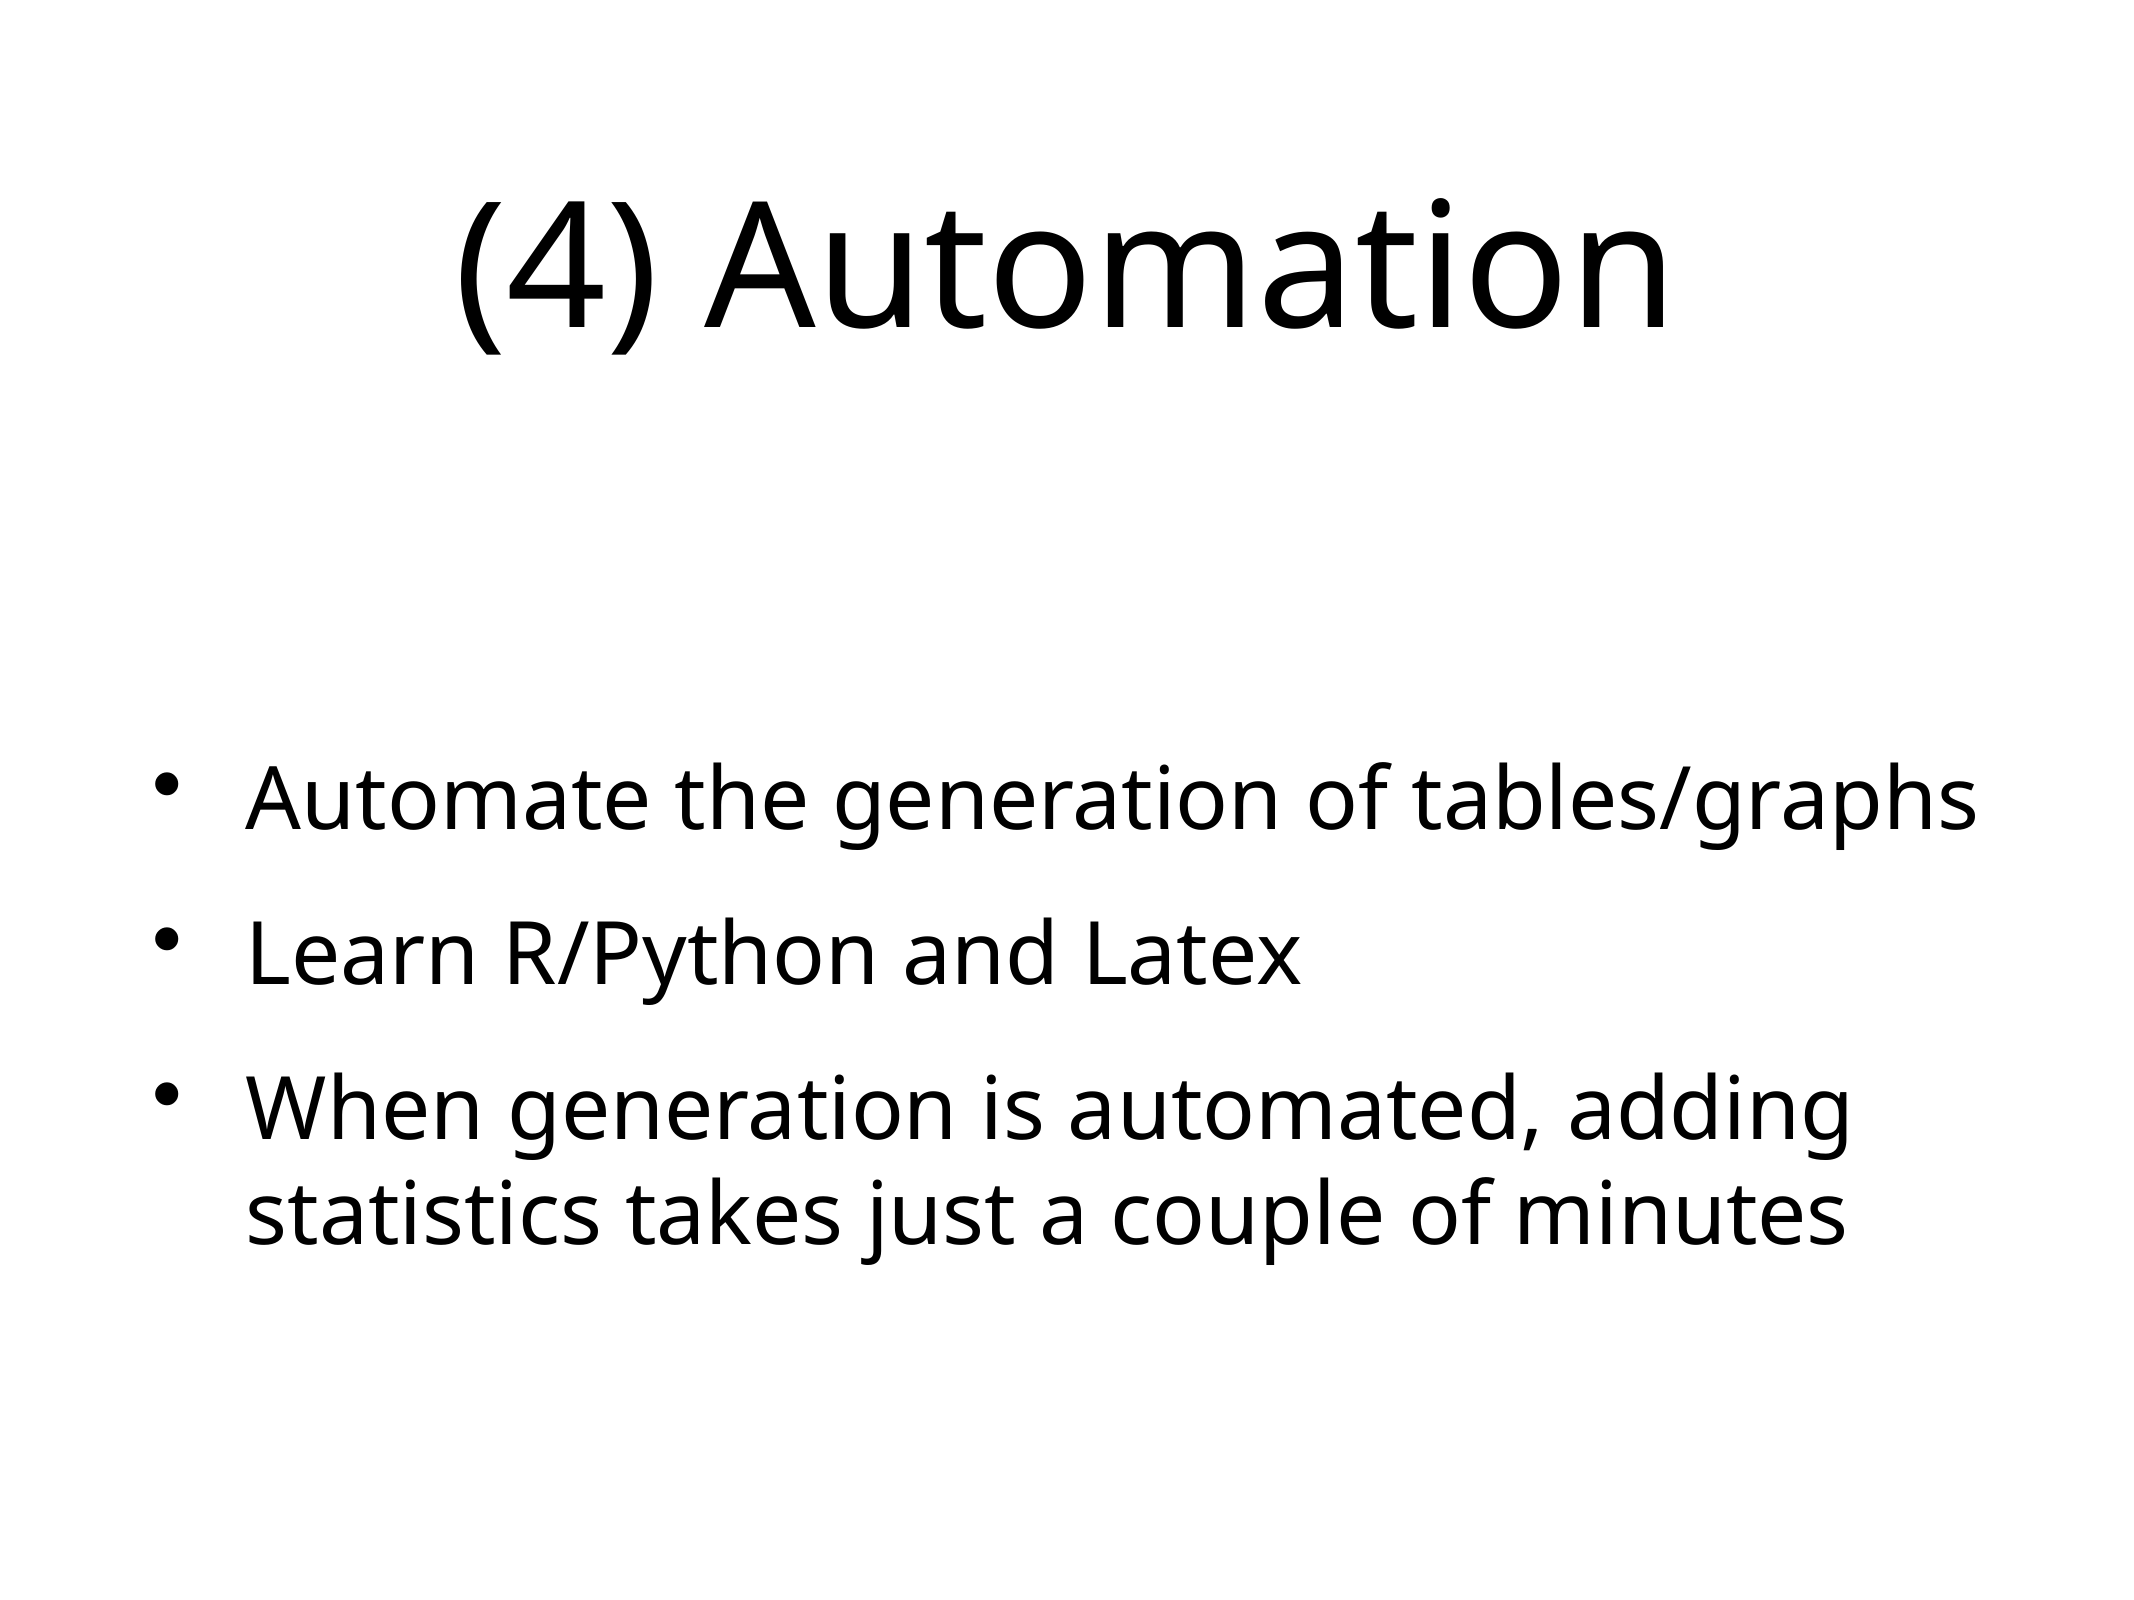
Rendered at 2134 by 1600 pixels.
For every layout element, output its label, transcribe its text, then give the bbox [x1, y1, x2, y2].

list Automate the generation of tables/graphs Learn R/Python and Latex When generation is automated, adding statistics takes just a couple of minutes [91, 480, 2043, 1524]
title (4) Automation [207, 41, 1926, 474]
